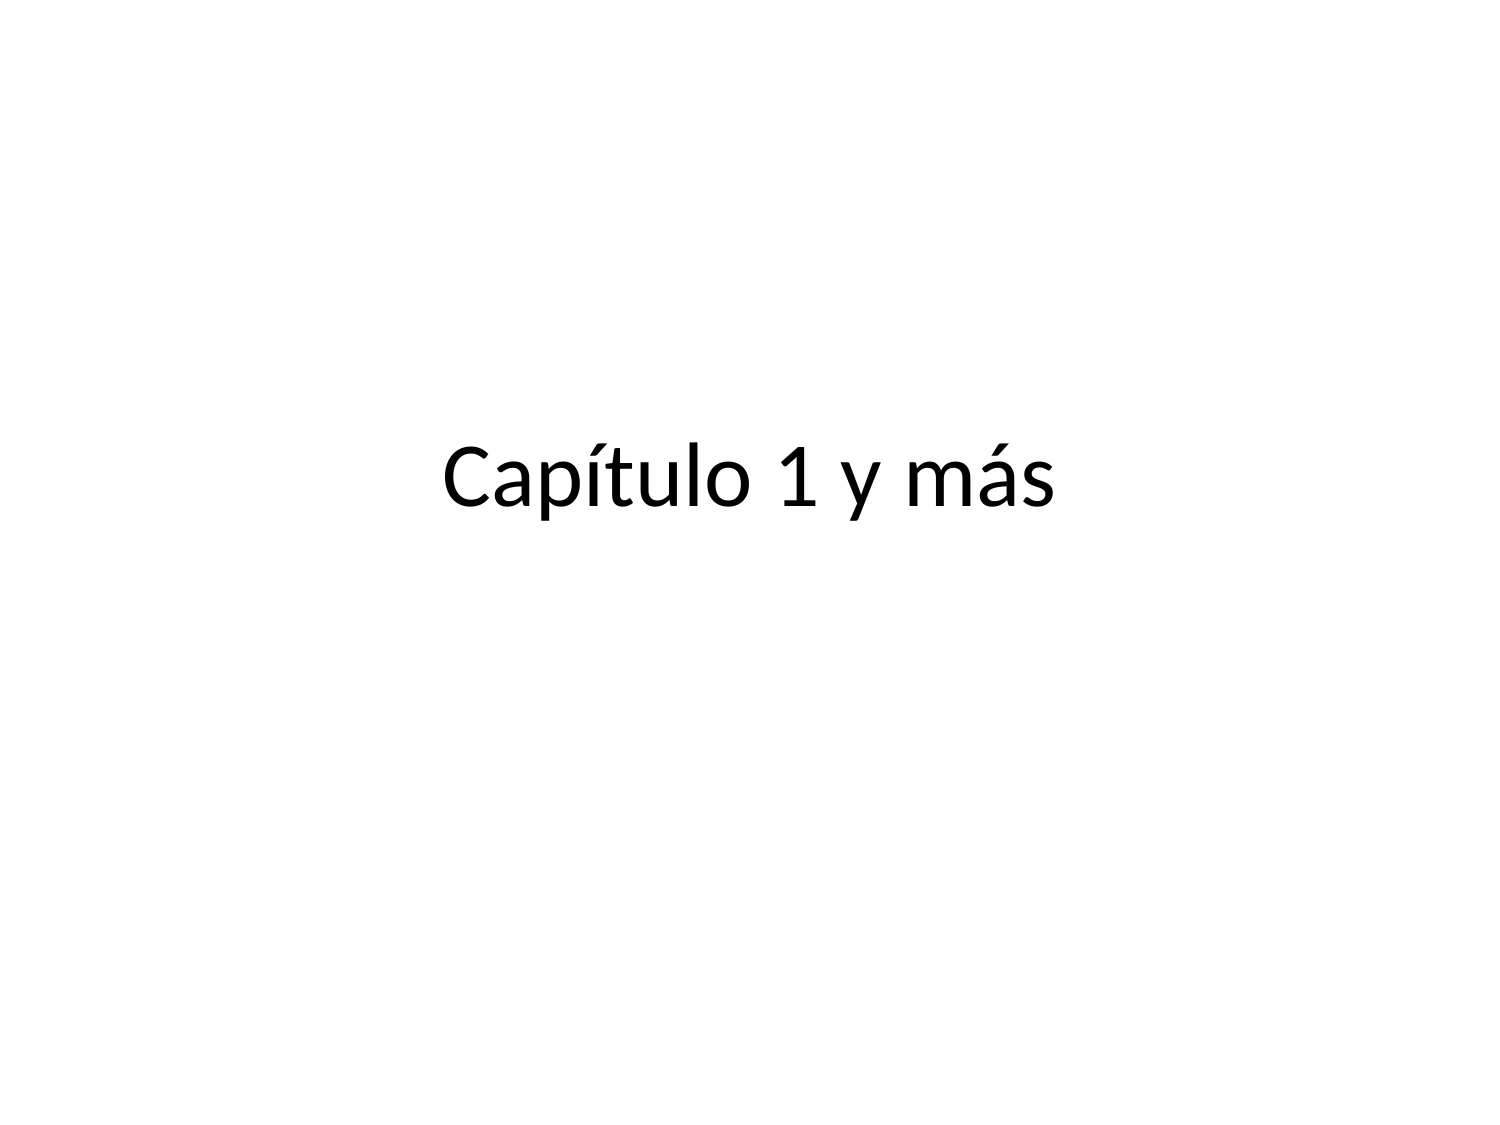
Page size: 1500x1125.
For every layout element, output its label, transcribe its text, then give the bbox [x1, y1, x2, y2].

title Capítulo 1 y más [112, 349, 1388, 591]
